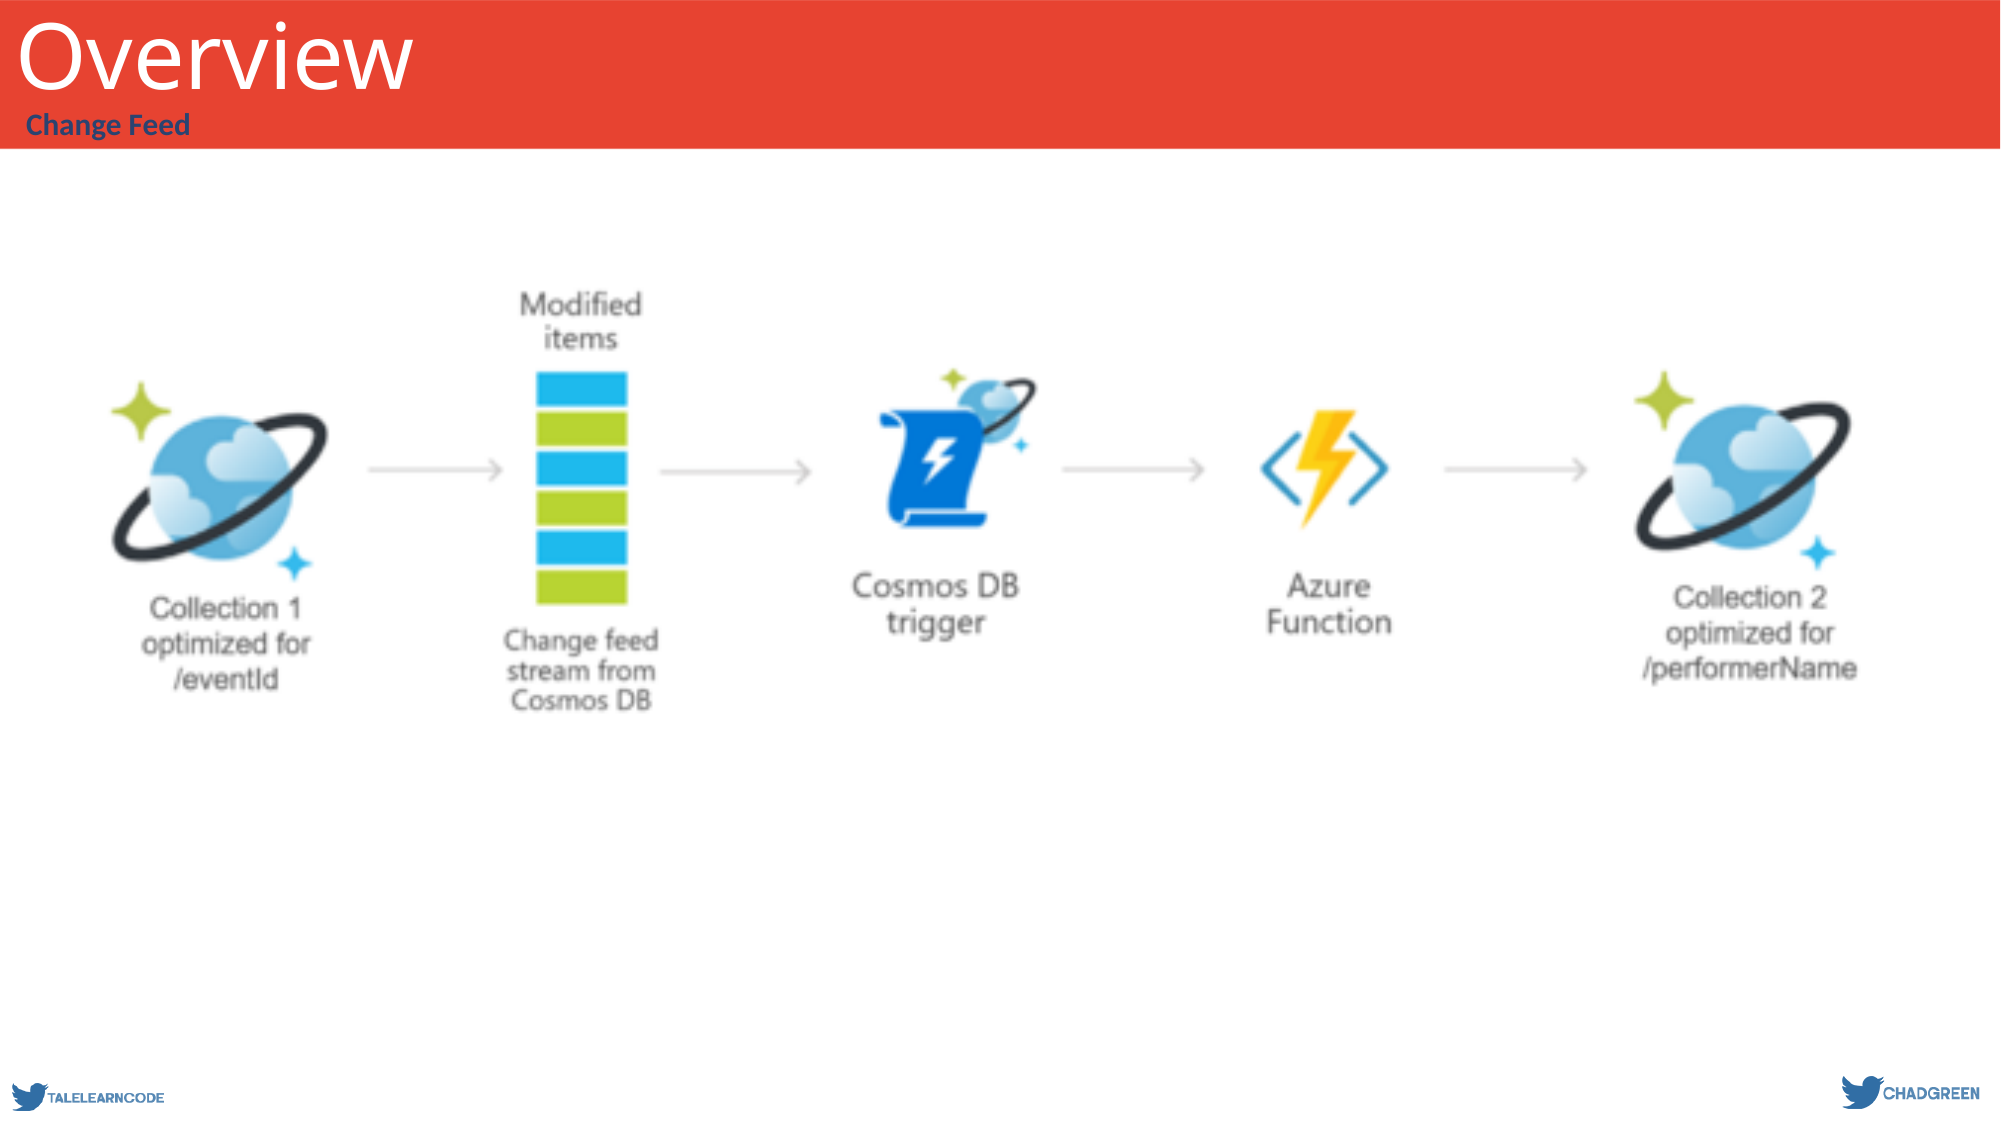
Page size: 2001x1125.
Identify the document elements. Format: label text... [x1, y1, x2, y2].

list Change Feed [11, 101, 2000, 150]
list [83, 248, 1917, 785]
title Overview [0, 3, 2000, 150]
picture [0, 0, 2001, 1125]
